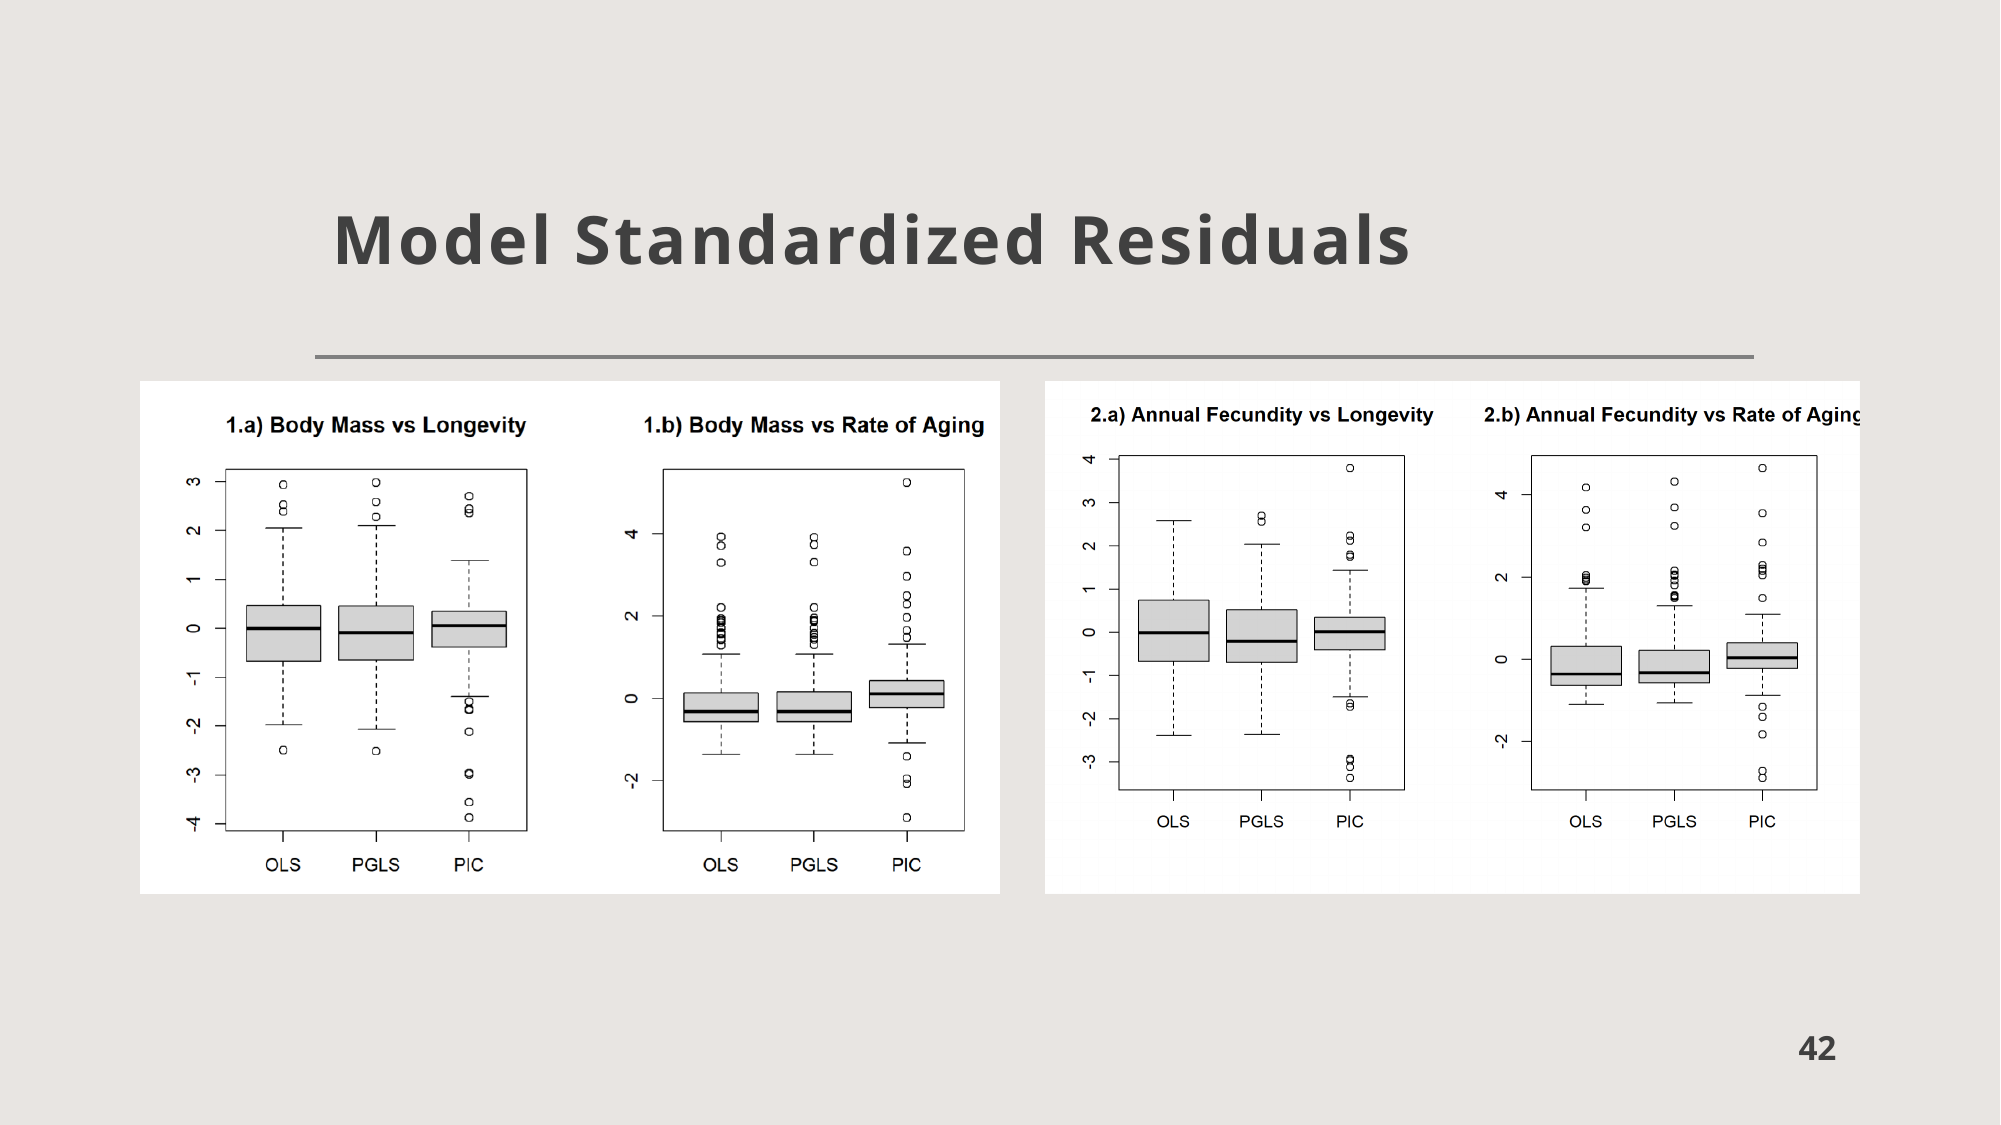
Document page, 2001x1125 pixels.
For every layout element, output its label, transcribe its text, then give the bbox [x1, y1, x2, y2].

picture [1045, 381, 1860, 895]
picture [139, 381, 1001, 895]
title Model Standardized Residuals [315, 72, 1754, 294]
slide_number 42 [1780, 1012, 1976, 1088]
